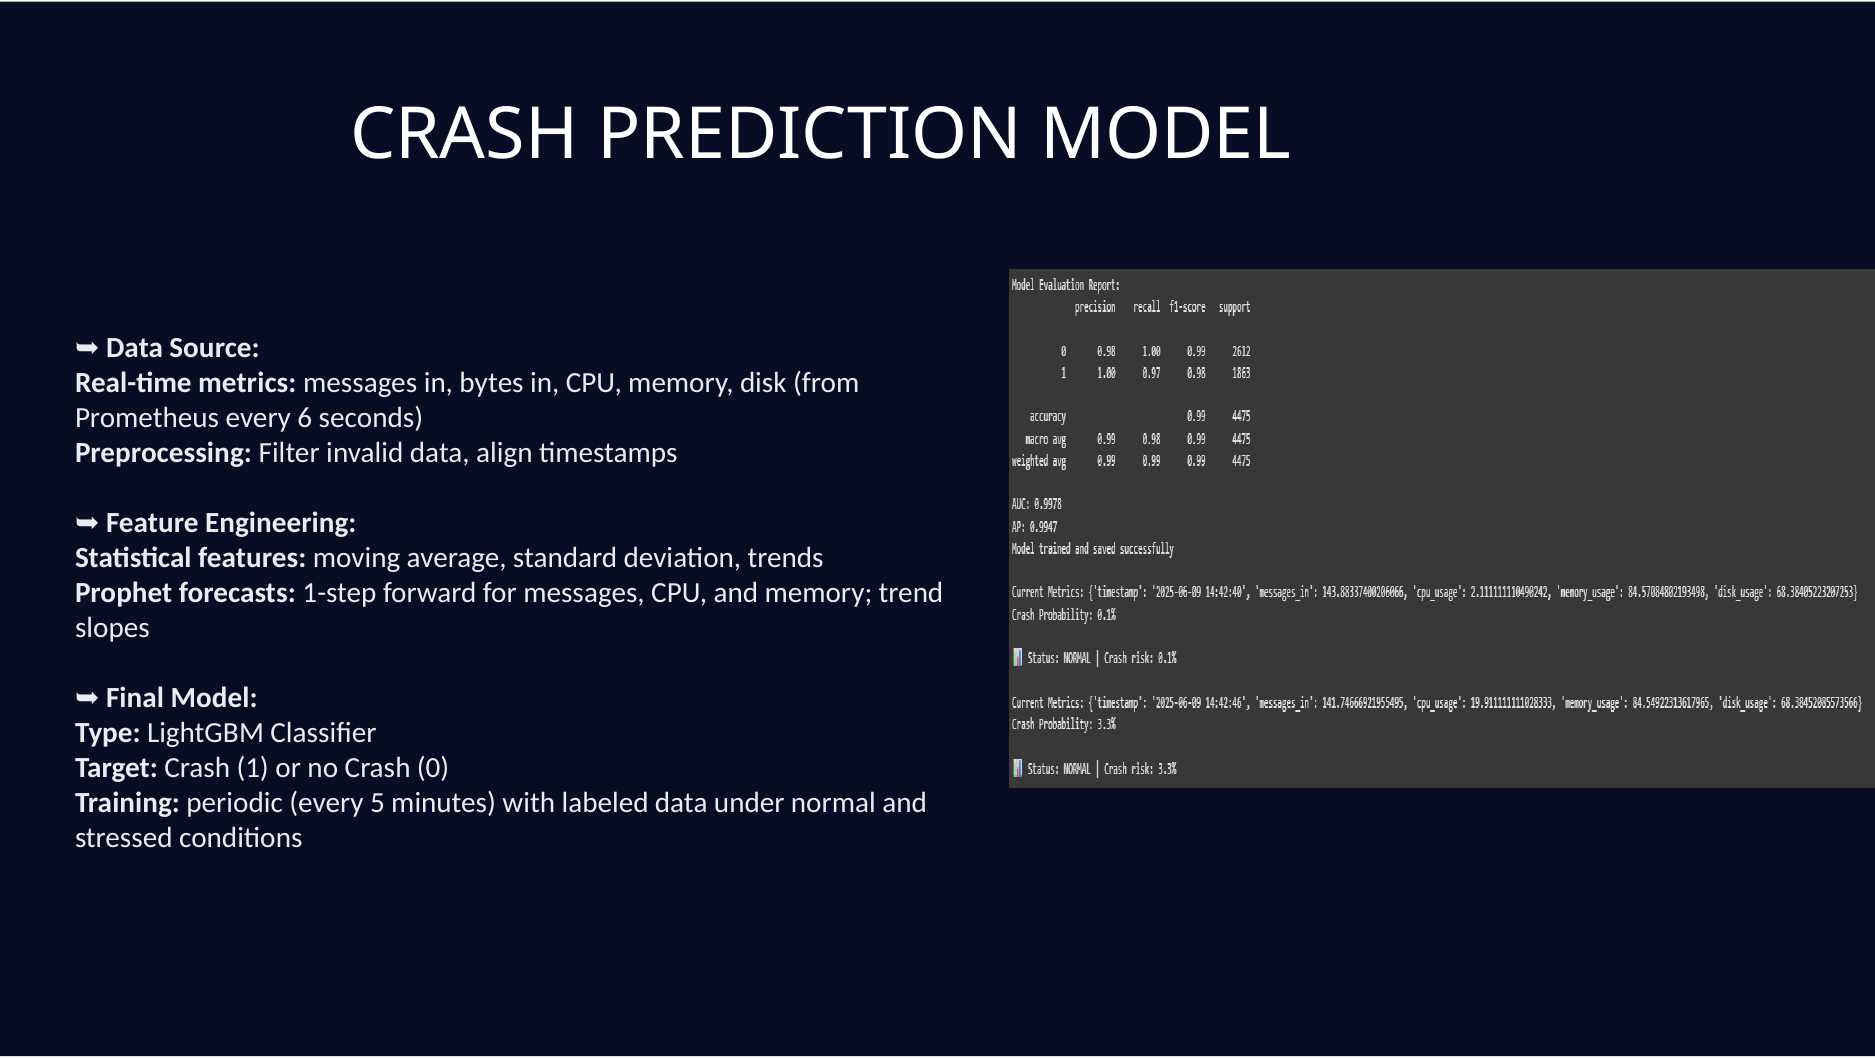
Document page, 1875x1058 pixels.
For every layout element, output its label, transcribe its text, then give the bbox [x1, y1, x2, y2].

list ➥ Data Source: Real-time metrics: messages in, bytes in, CPU, memory, disk (from Prometheus every 6 seconds) Preprocessing: Filter invalid data, align timestamps ➥ Feature Engineering: Statistical features: moving average, standard deviation, trends Prophet forecasts: 1-step forward for messages, CPU, and memory; trend slopes ➥ Final Model: Type: LightGBM Classifier Target: Crash (1) or no Crash (0) Training: periodic (every 5 minutes) with labeled data under normal and stressed conditions [75, 328, 1010, 859]
title CRASH PREDICTION MODEL [350, 86, 1753, 261]
picture [1009, 269, 1875, 789]
